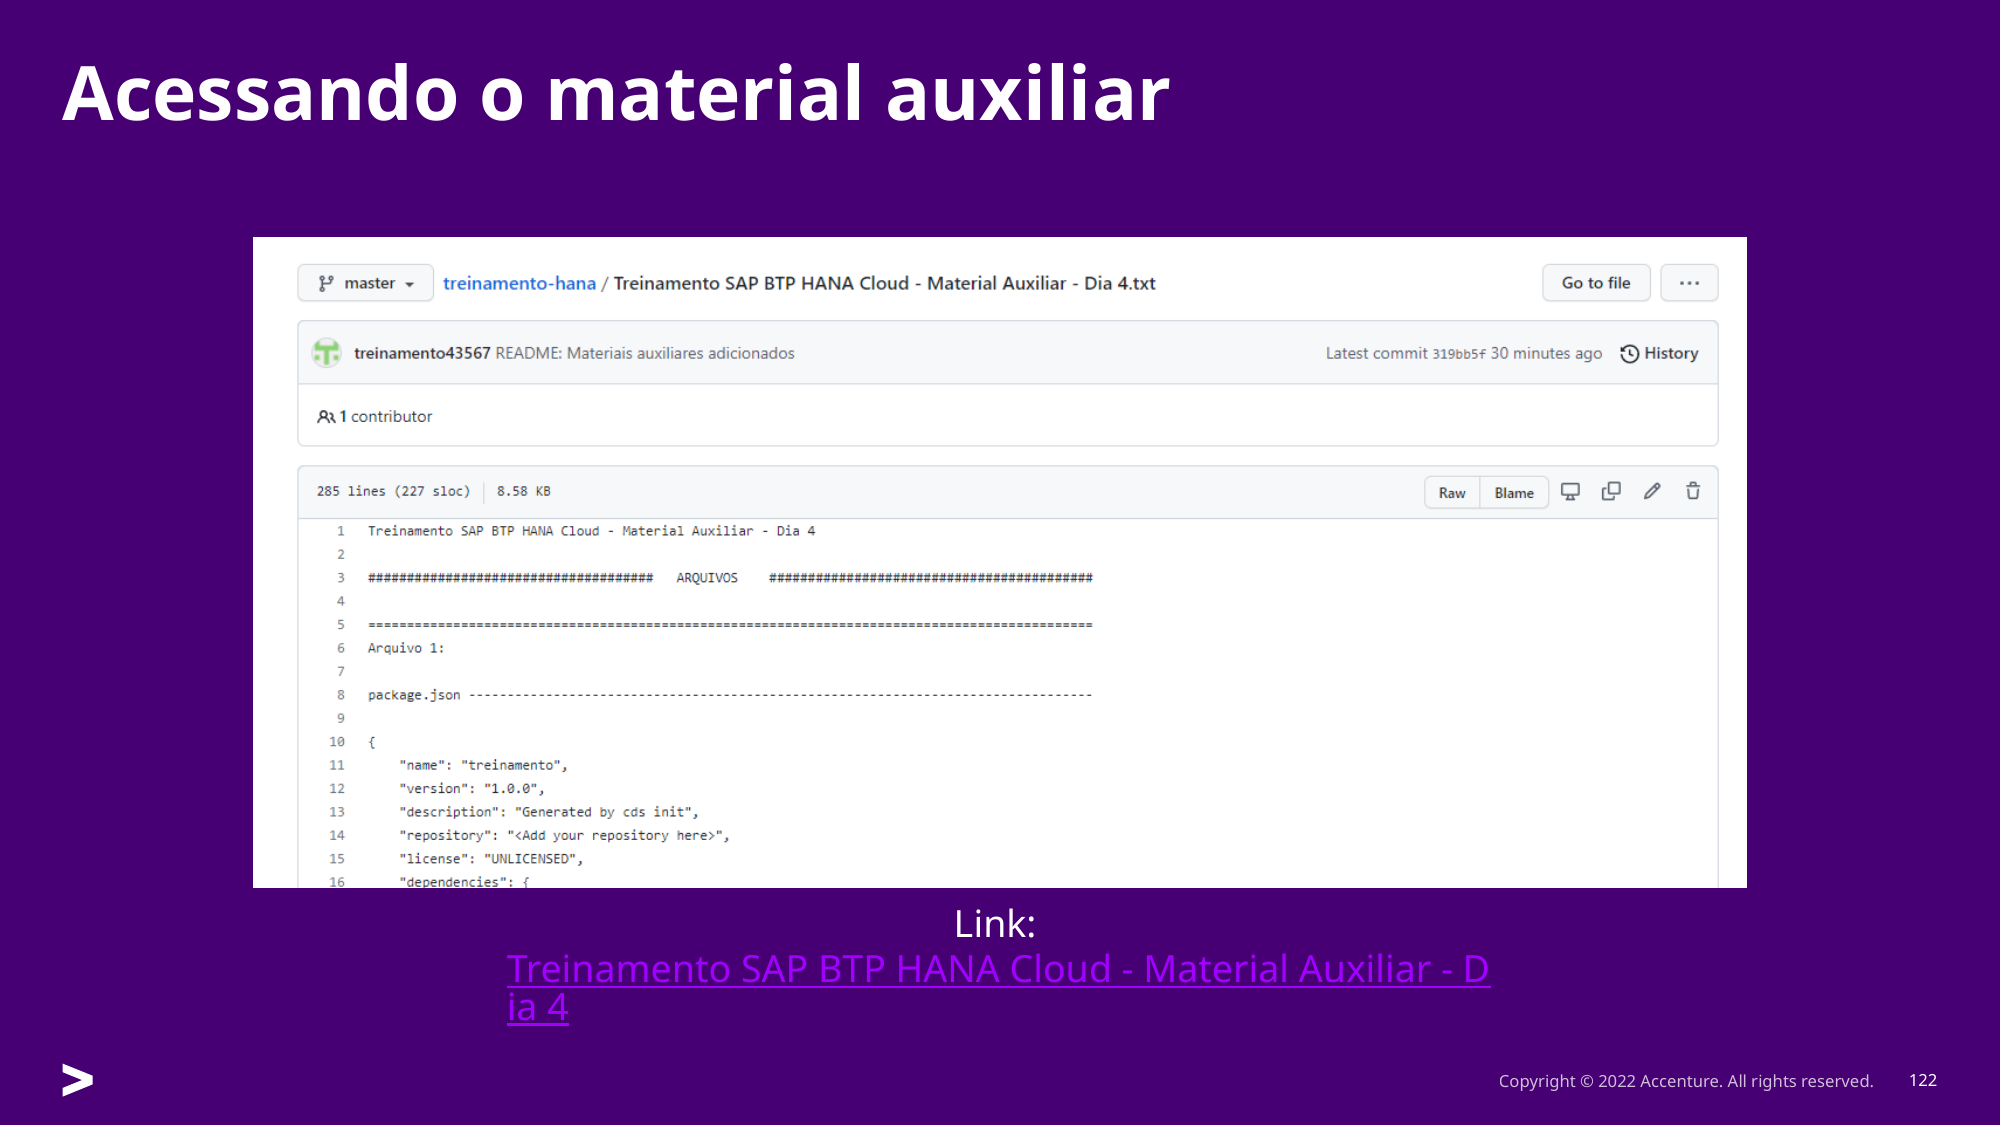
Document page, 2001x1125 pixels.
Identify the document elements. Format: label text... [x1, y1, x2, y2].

footer Copyright © 2022 Accenture. All rights reserved. [1200, 1064, 1875, 1097]
slide_number 122 [1883, 1064, 1938, 1098]
picture [253, 237, 1747, 888]
text_box Link: Treinamento SAP BTP HANA Cloud - Material Auxiliar - Dia 4 [506, 900, 1494, 1018]
title Acessando o material auxiliar [62, 62, 1938, 225]
